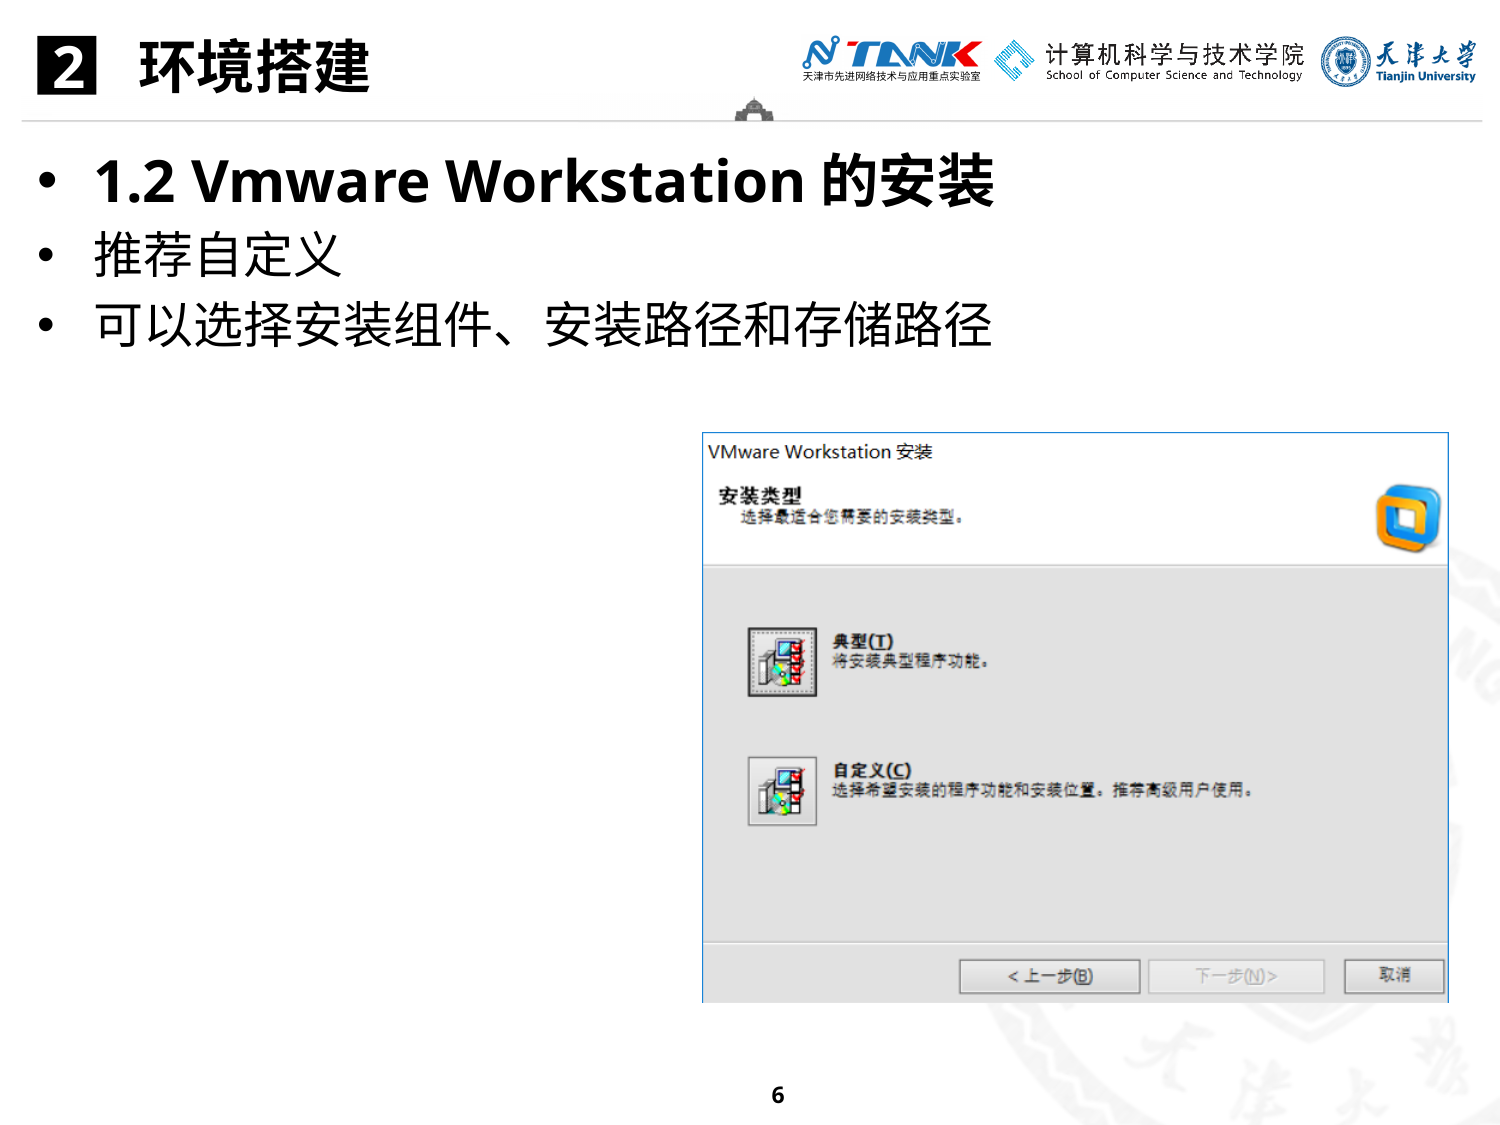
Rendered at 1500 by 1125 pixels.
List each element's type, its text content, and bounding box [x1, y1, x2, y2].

picture [1319, 34, 1477, 90]
text_box 2 [35, 34, 99, 97]
text_box 环境搭建 [123, 22, 633, 108]
slide_number 6 [731, 1072, 826, 1115]
picture [702, 432, 1449, 1003]
picture [801, 34, 988, 73]
picture [21, 93, 1483, 129]
list 1.2 Vmware Workstation的安装 推荐自定义 可以选择安装组件、安装路径和存储路径 [22, 136, 1476, 1066]
picture [991, 39, 1305, 82]
